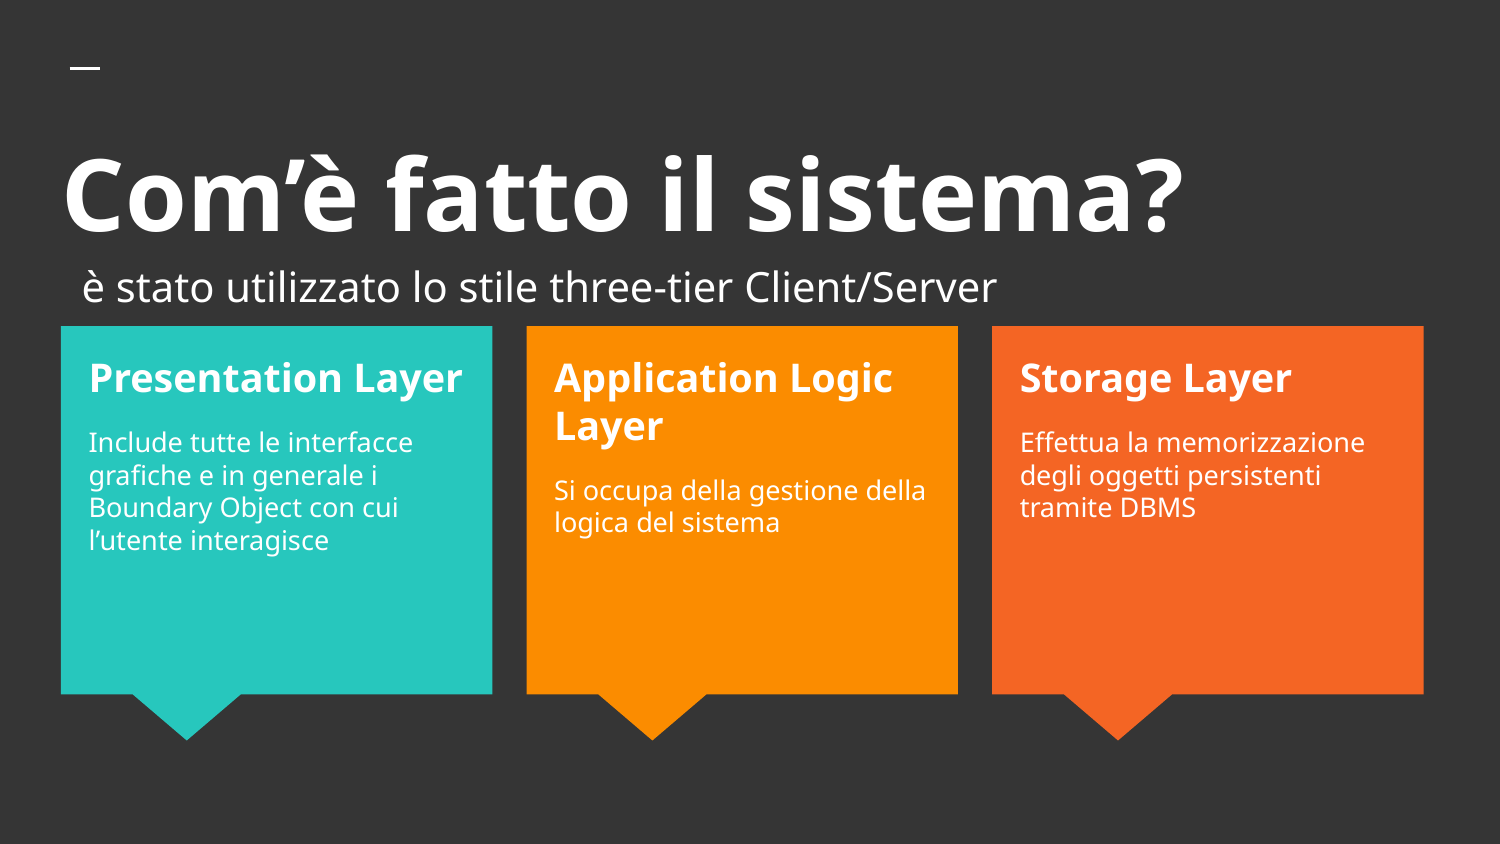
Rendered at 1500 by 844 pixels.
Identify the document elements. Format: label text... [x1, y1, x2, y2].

text_box è stato utilizzato lo stile three-tier Client/Server [66, 245, 1452, 326]
text_box [992, 326, 1424, 741]
title Application Logic Layer Si occupa della gestione della logica del sistema [539, 338, 947, 668]
text_box [526, 326, 958, 741]
text_box [60, 326, 493, 741]
title Storage Layer Effettua la memorizzazione degli oggetti persistenti tramite DBMS [1004, 338, 1412, 668]
title Com’è fatto il sistema? [46, 116, 1461, 285]
title Presentation Layer Include tutte le interfacce grafiche e in generale i Boundary Object con cui l’utente interagisce [73, 338, 481, 668]
